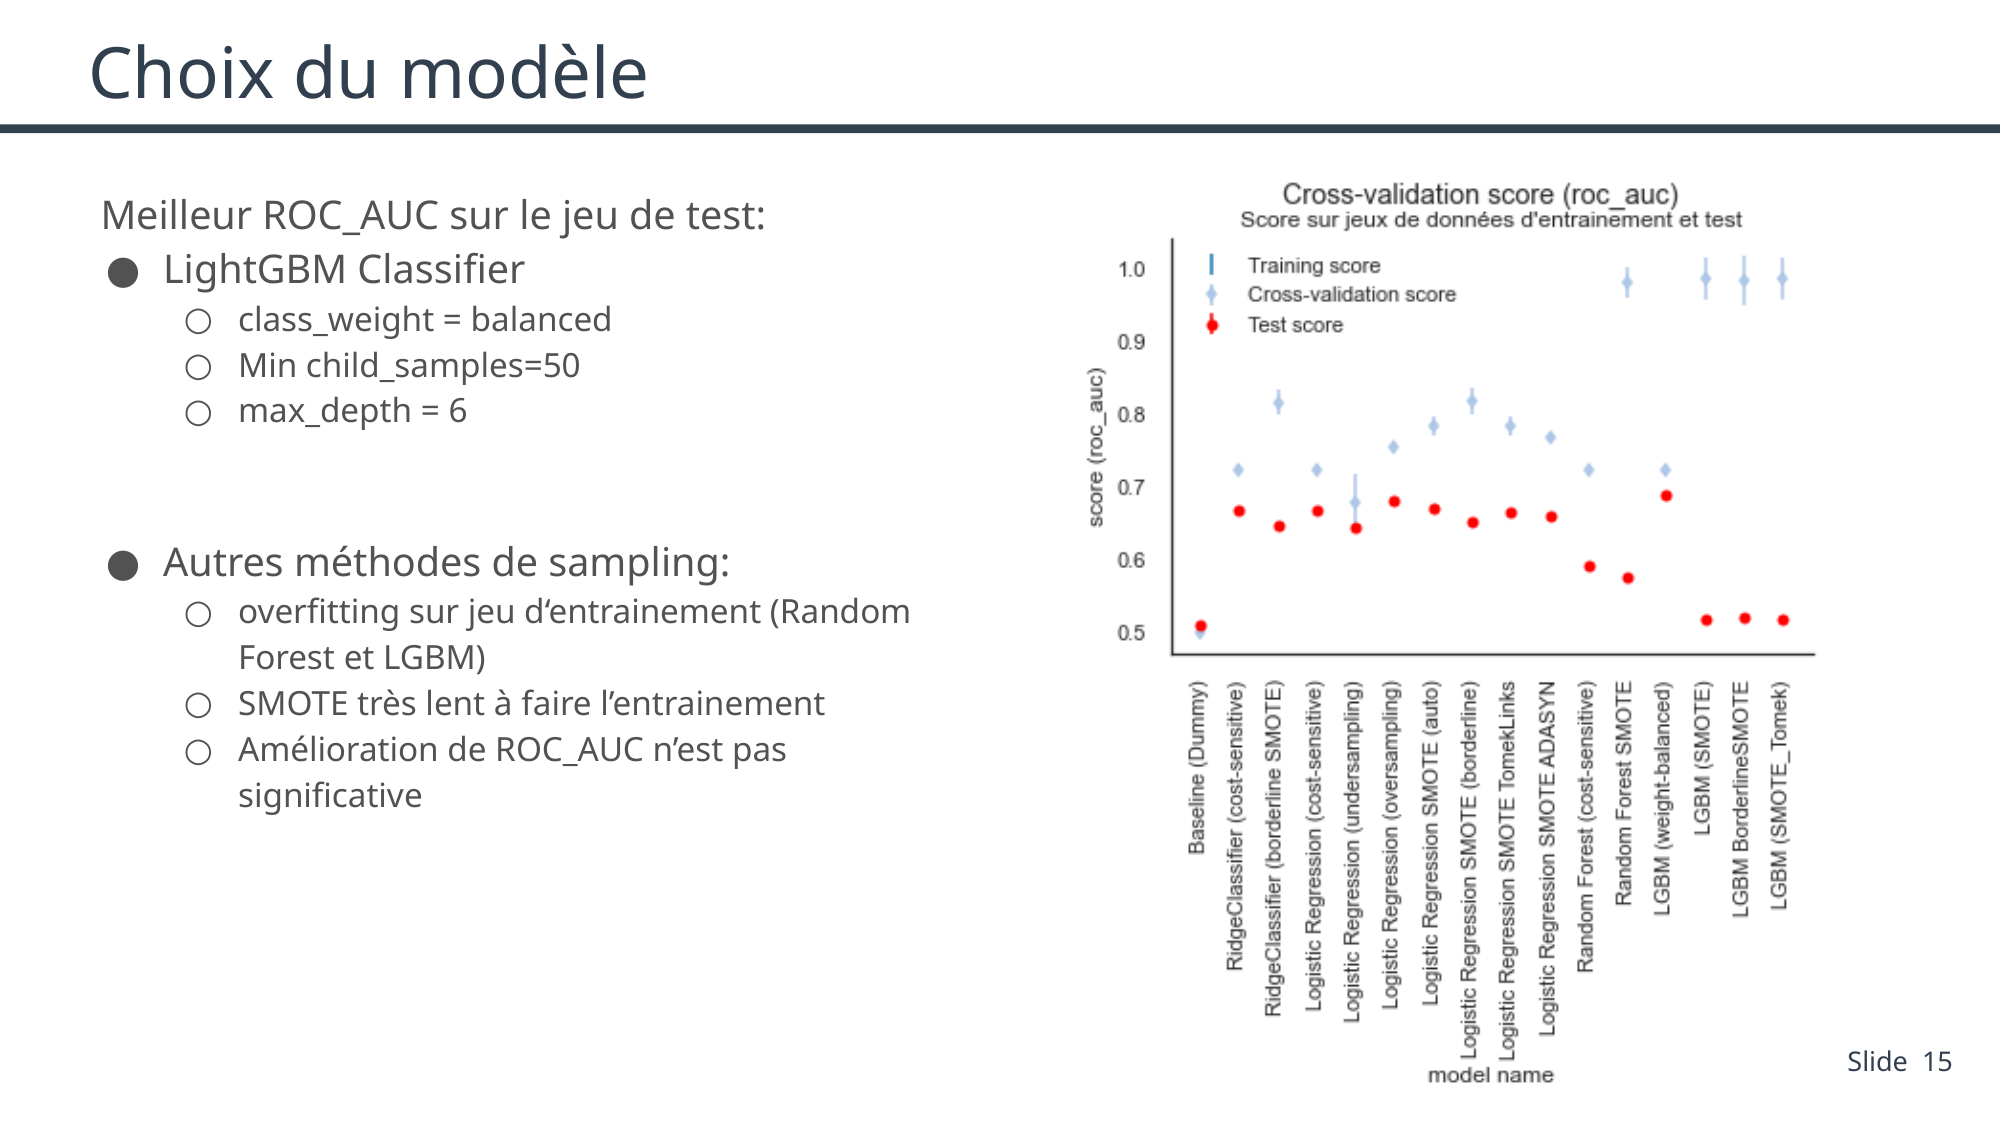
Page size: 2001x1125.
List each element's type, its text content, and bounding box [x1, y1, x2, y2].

title Choix du modèle [68, 7, 1932, 134]
picture [1076, 170, 1825, 1101]
slide_number 15 [1830, 1019, 1974, 1106]
list Meilleur ROC_AUC sur le jeu de test: LightGBM Classifier class_weight = balanced Min child_samples=50 max_depth = 6 Autres méthodes de sampling: overfitting sur jeu d‘entrainement (Random Forest et LGBM) SMOTE très lent à faire l’entrainement Amélioration de ROC_AUC n’est pas significative [68, 162, 943, 1020]
